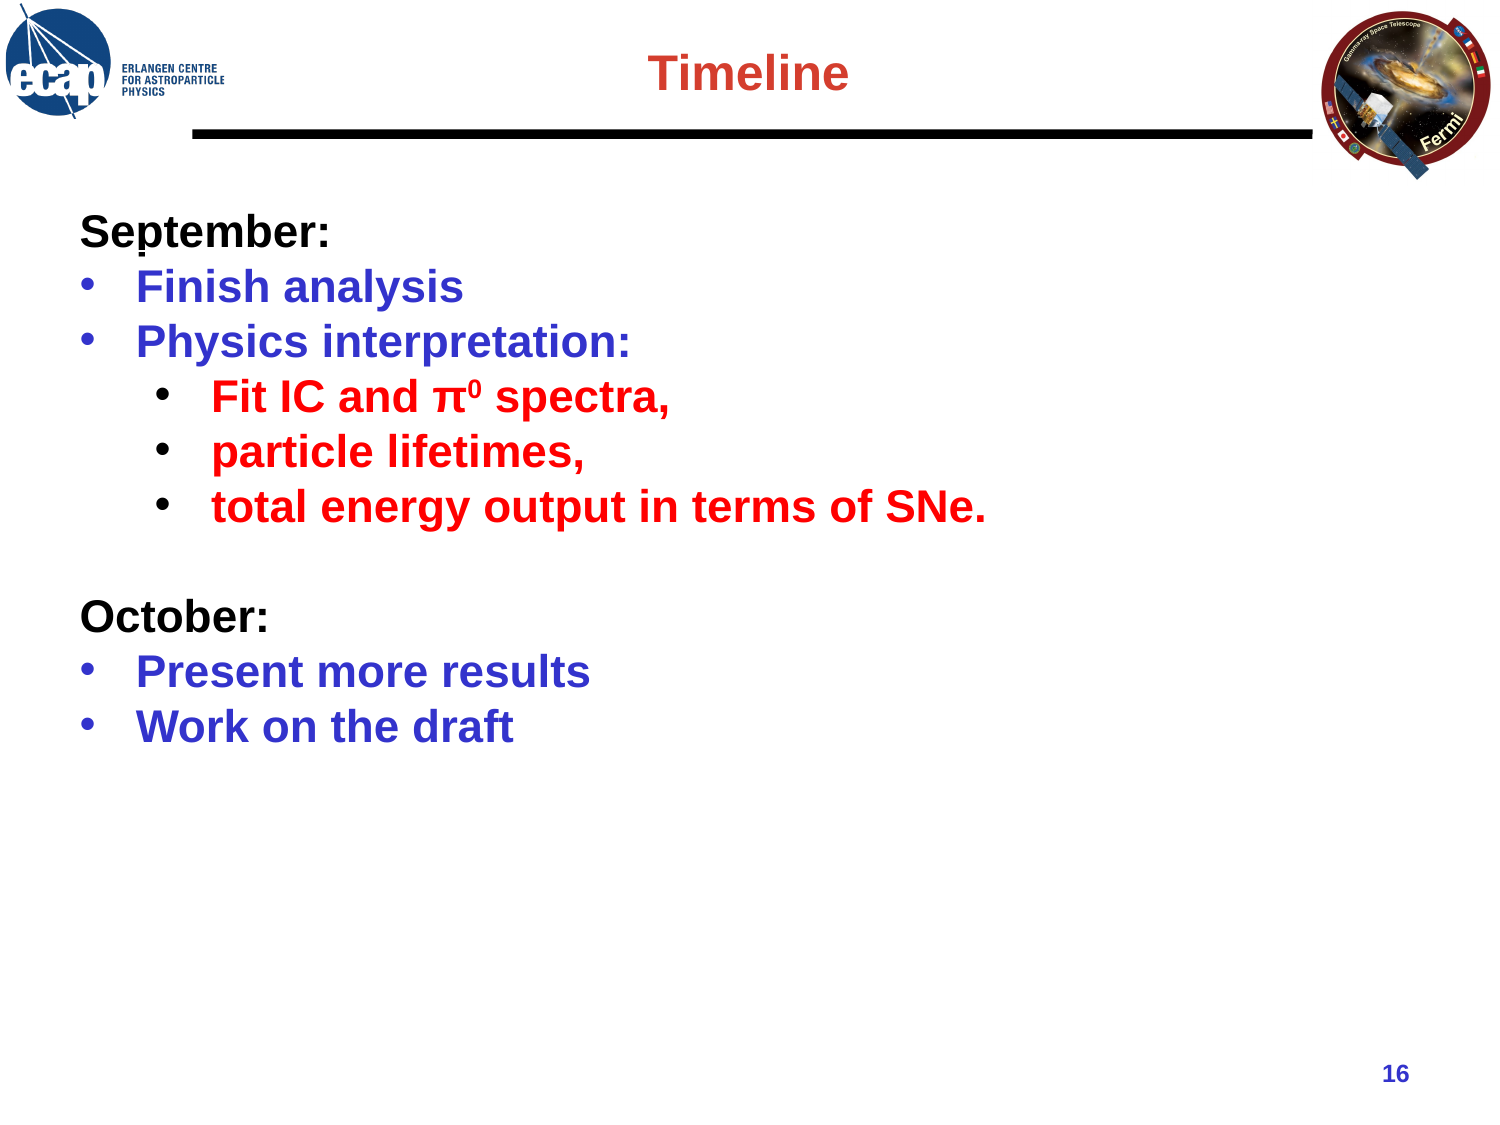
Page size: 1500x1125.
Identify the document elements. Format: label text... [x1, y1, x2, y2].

text_box Timeline [185, 16, 1313, 125]
picture [1312, 0, 1500, 186]
text_box 15 [1074, 1042, 1425, 1103]
text_box September: Finish analysis Physics interpretation: Fit IC and π0 spectra, particle lifetimes, total energy output in terms of SNe. October: Present more results Work on the draft [64, 194, 1425, 759]
